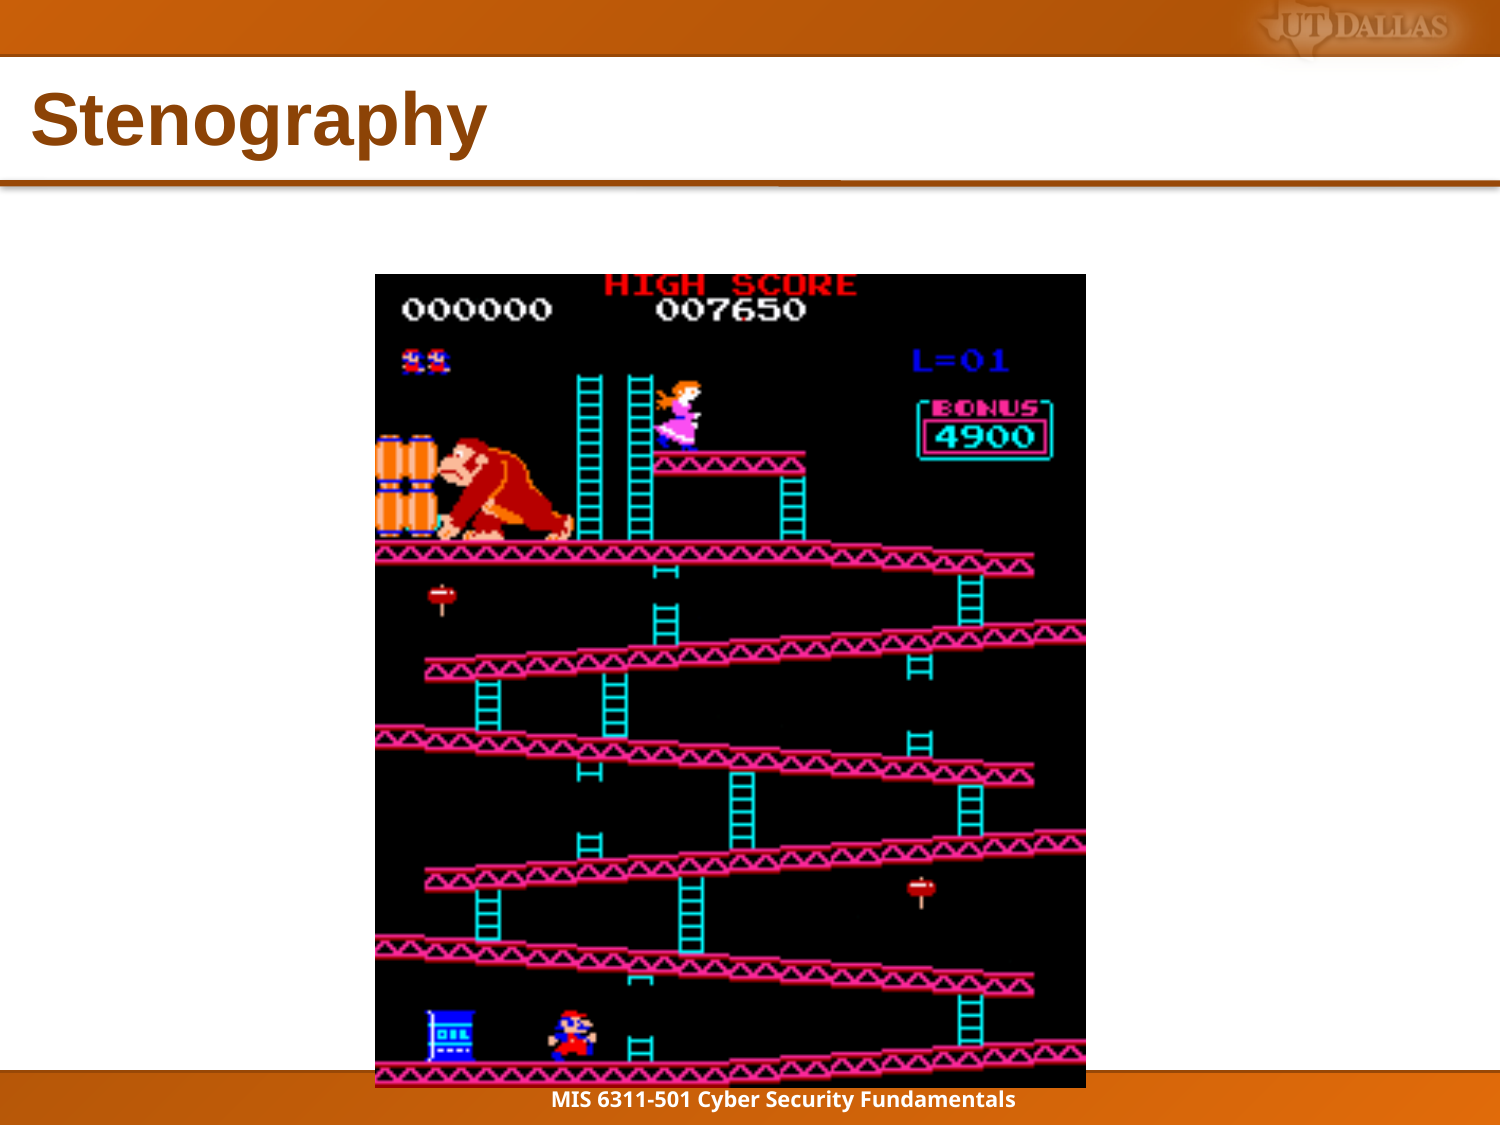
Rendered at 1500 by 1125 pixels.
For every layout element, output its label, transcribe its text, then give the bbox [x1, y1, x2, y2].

title Stenography [0, 64, 1500, 178]
picture [374, 274, 1087, 1088]
picture [1218, 0, 1500, 64]
